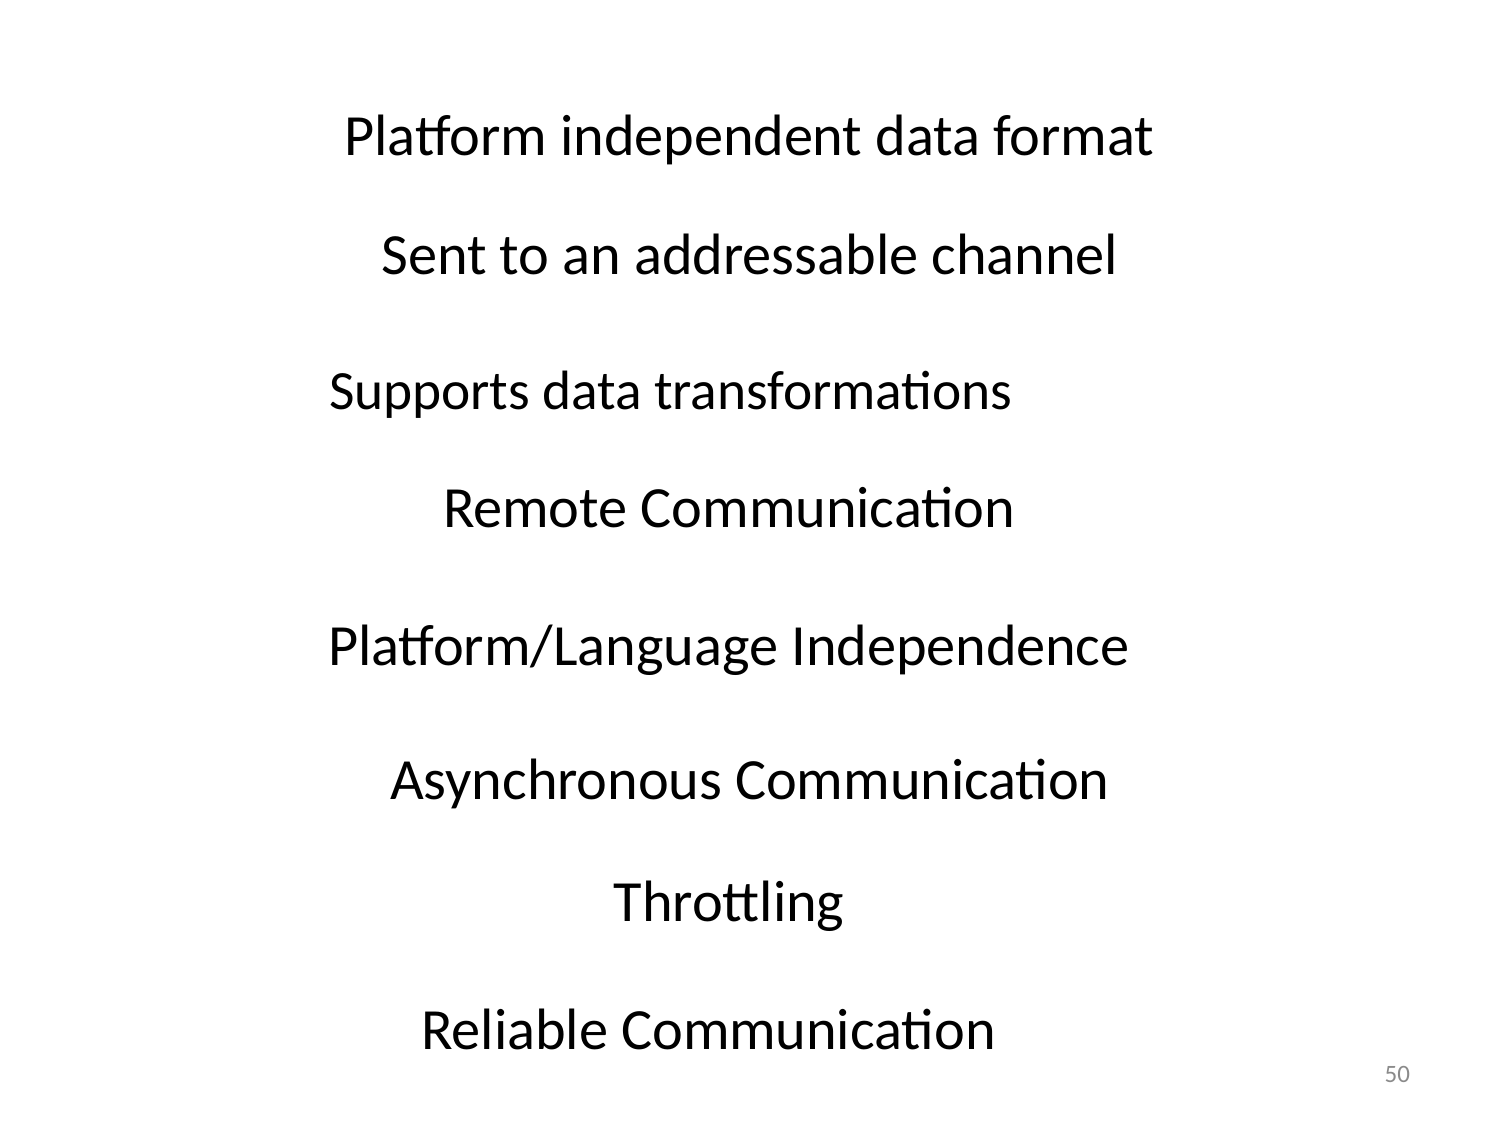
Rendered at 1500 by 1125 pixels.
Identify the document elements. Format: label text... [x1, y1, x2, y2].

slide_number 50 [1074, 1042, 1425, 1103]
text_box Platform/Language Independence [313, 599, 1145, 685]
text_box Remote Communication [428, 461, 1031, 547]
text_box Reliable Communication [230, 983, 1188, 1079]
text_box Platform independent data format [330, 89, 1170, 175]
text_box Throttling [599, 856, 860, 941]
list Supports data transformations [314, 346, 1186, 429]
text_box Sent to an addressable channel [366, 208, 1134, 294]
text_box Asynchronous Communication [375, 733, 1125, 819]
